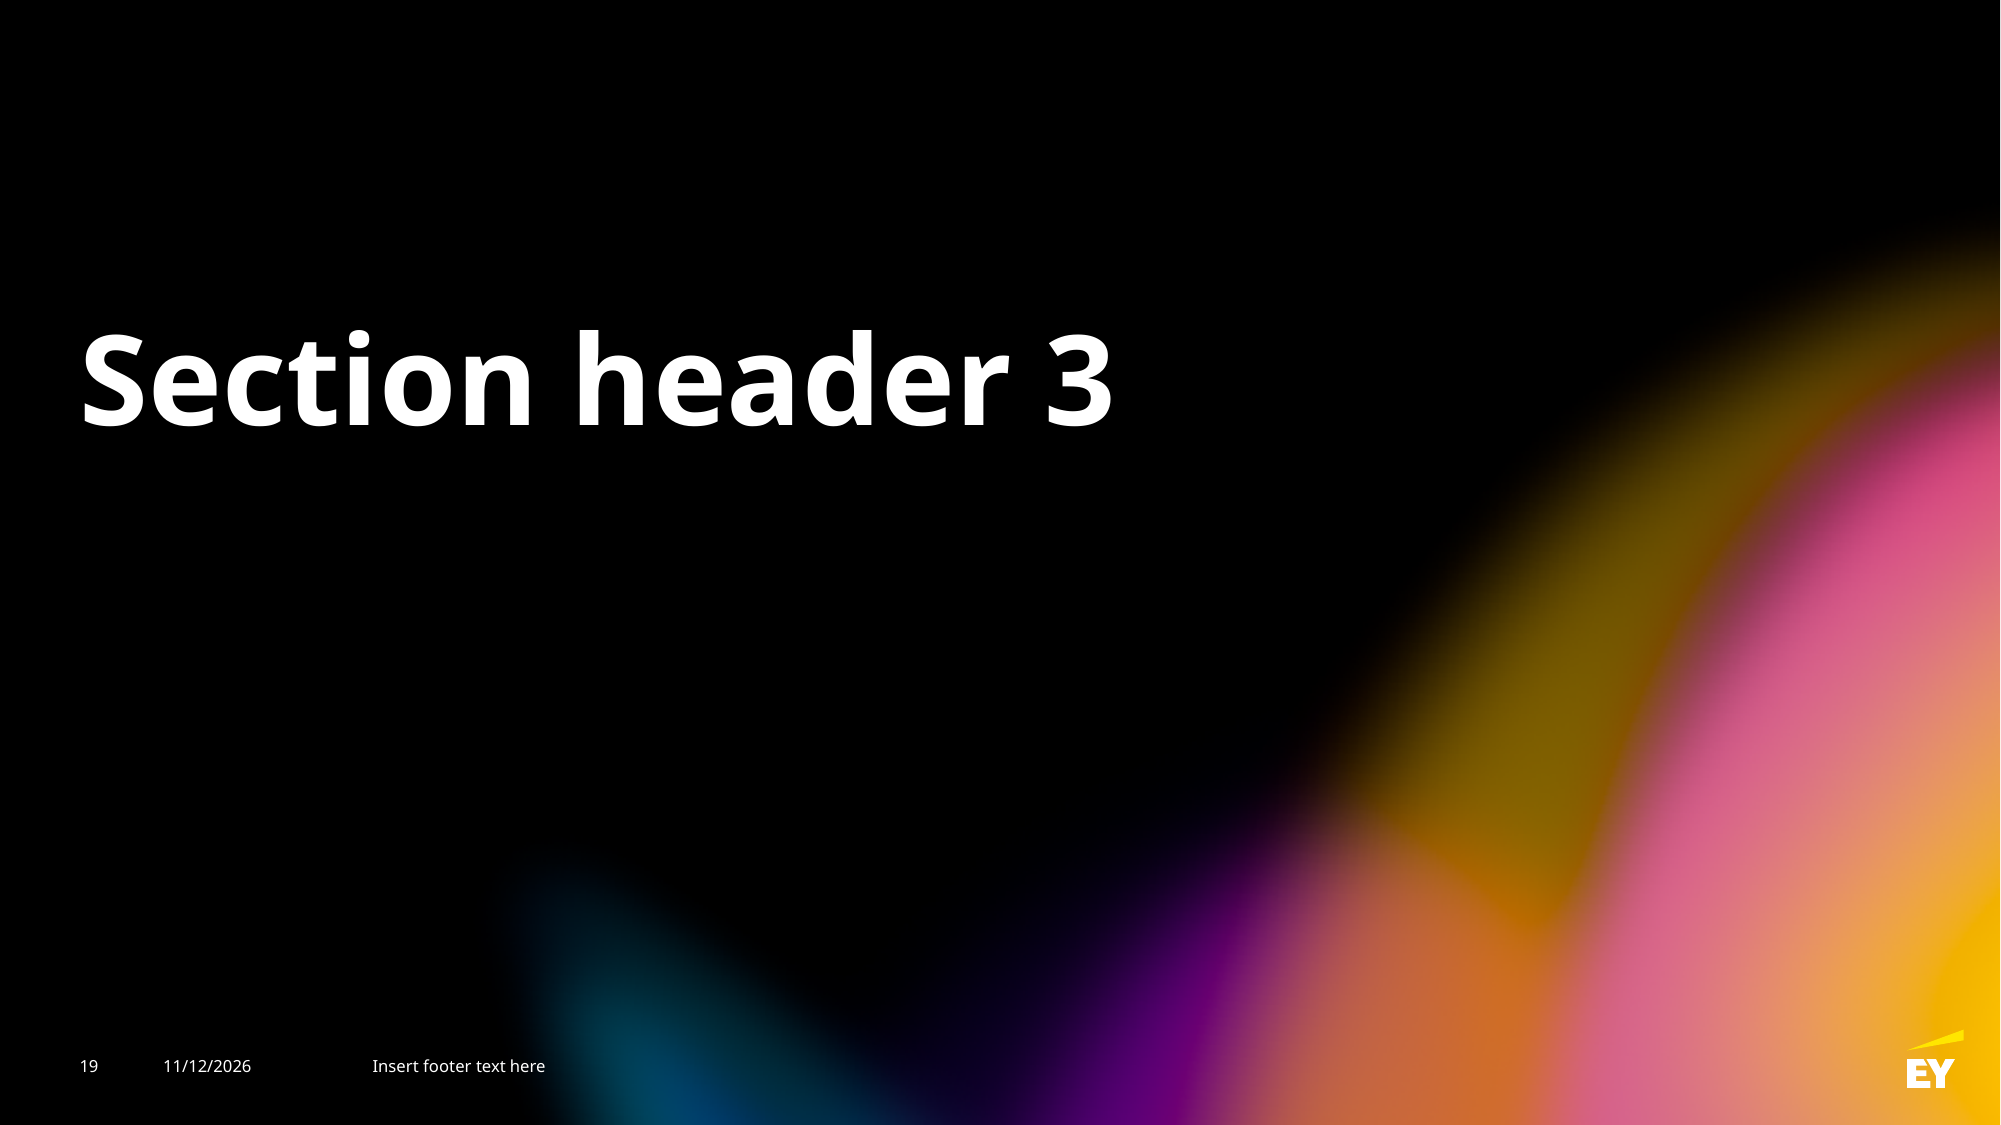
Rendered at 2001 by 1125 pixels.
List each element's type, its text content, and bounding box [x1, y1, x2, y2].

picture [0, 0, 2001, 1125]
title Section header 3 [79, 323, 1293, 794]
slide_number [163, 1055, 373, 1077]
footer Insert footer text here [373, 1055, 1000, 1077]
slide_number 19 [79, 1055, 163, 1077]
